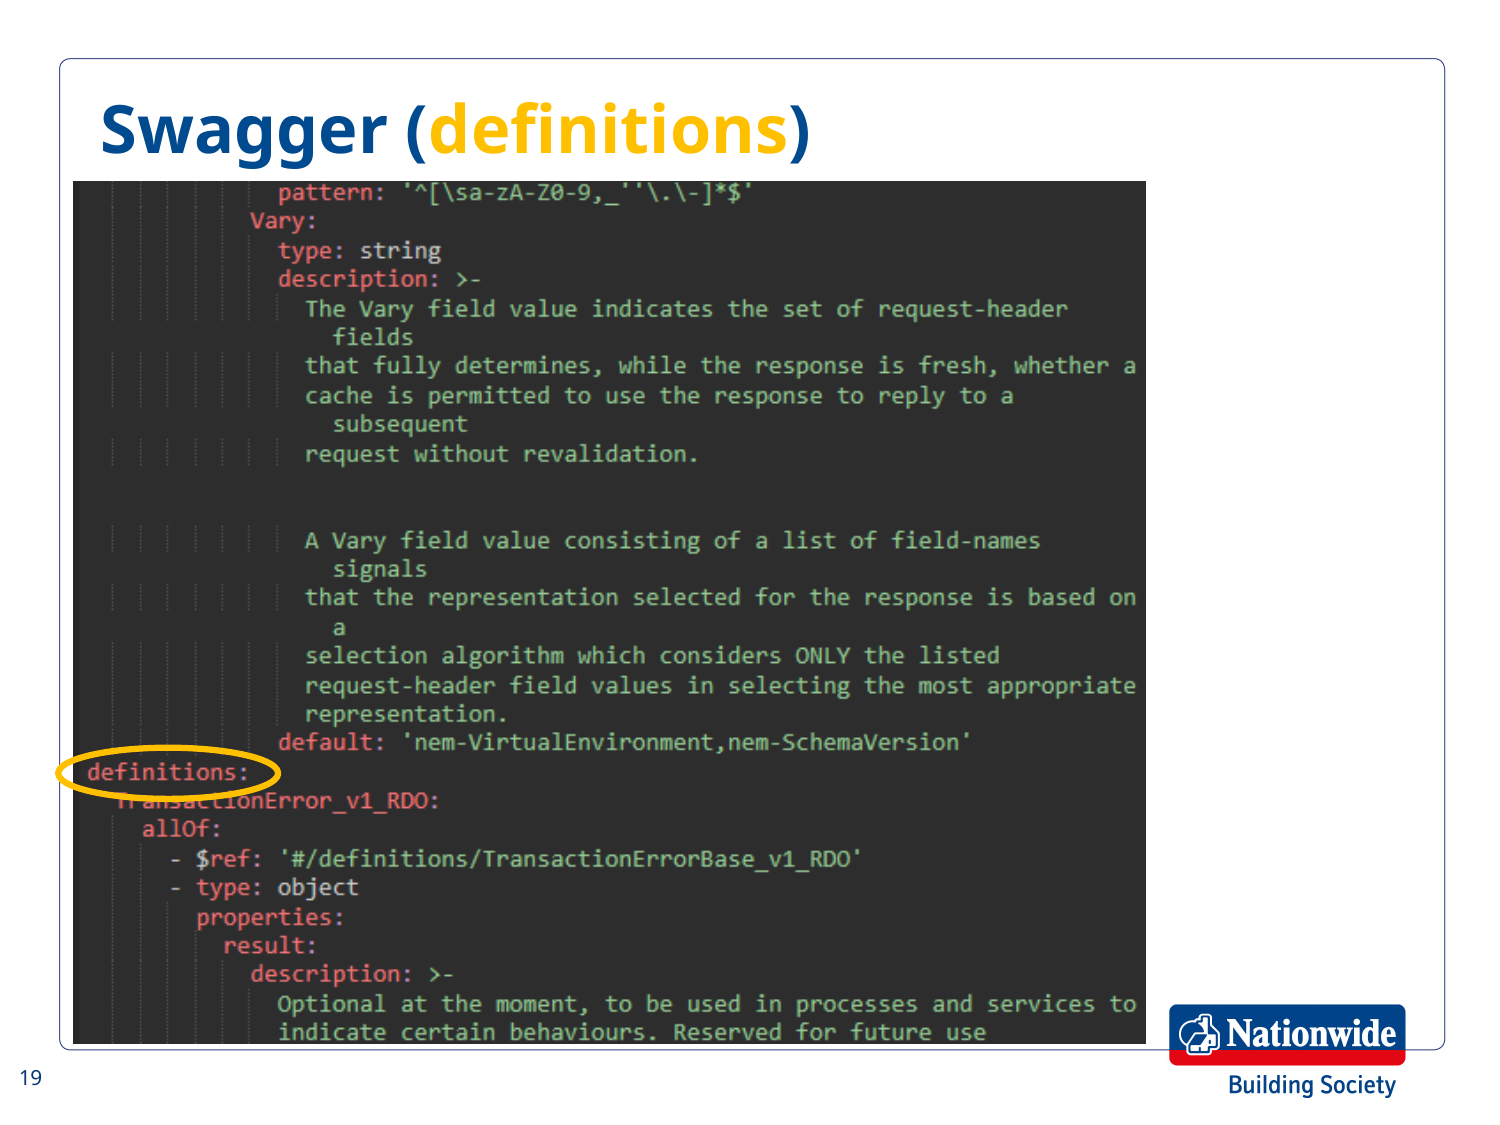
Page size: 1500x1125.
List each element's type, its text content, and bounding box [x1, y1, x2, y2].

text_box [56, 760, 68, 787]
picture [0, 0, 1500, 1125]
text_box Swagger (definitions) [100, 102, 1420, 177]
